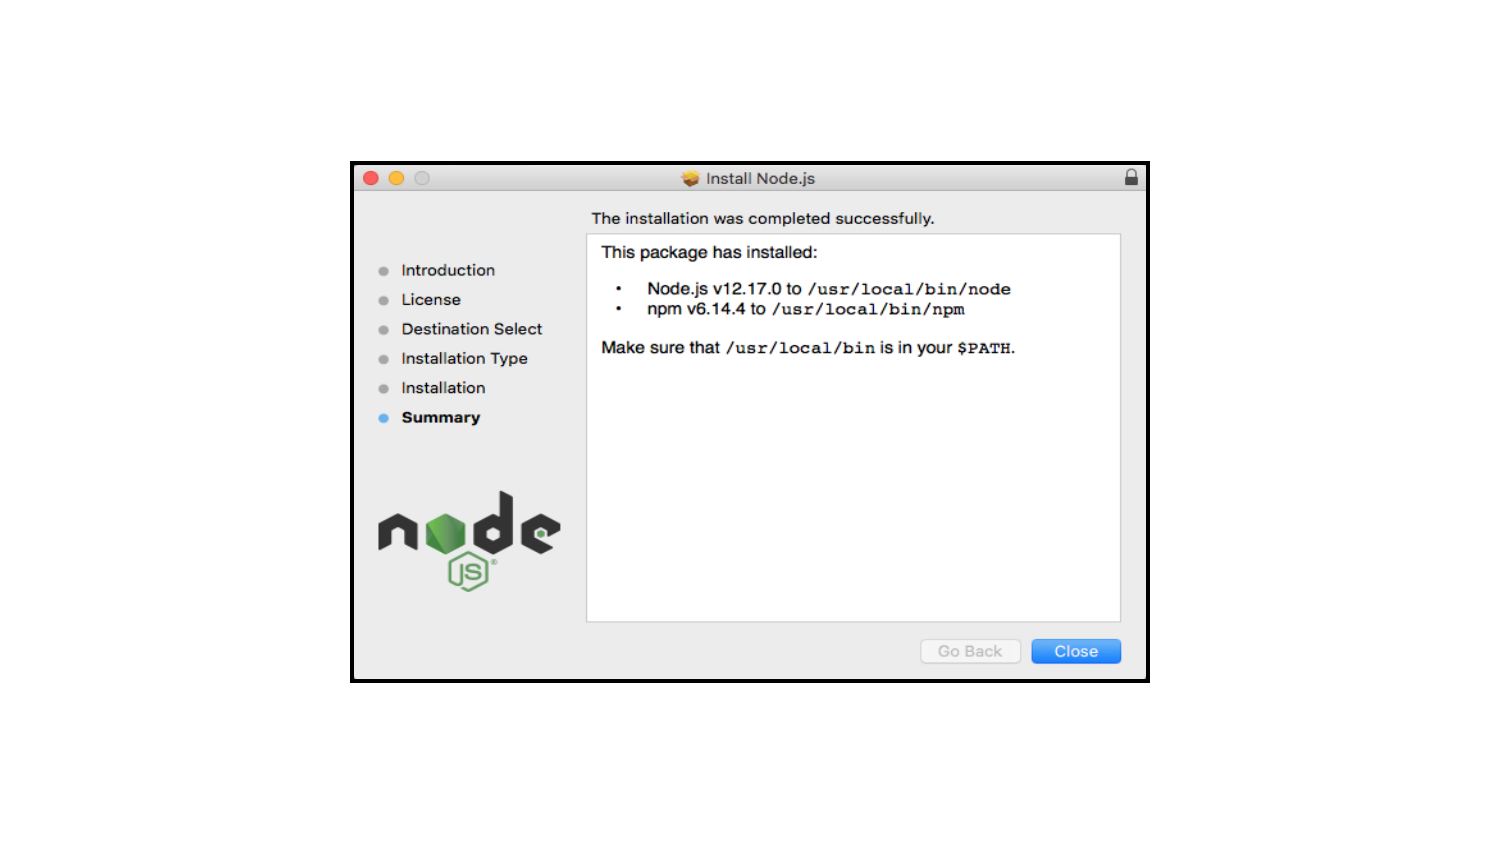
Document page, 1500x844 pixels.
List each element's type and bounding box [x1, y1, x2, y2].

picture [353, 164, 1147, 680]
